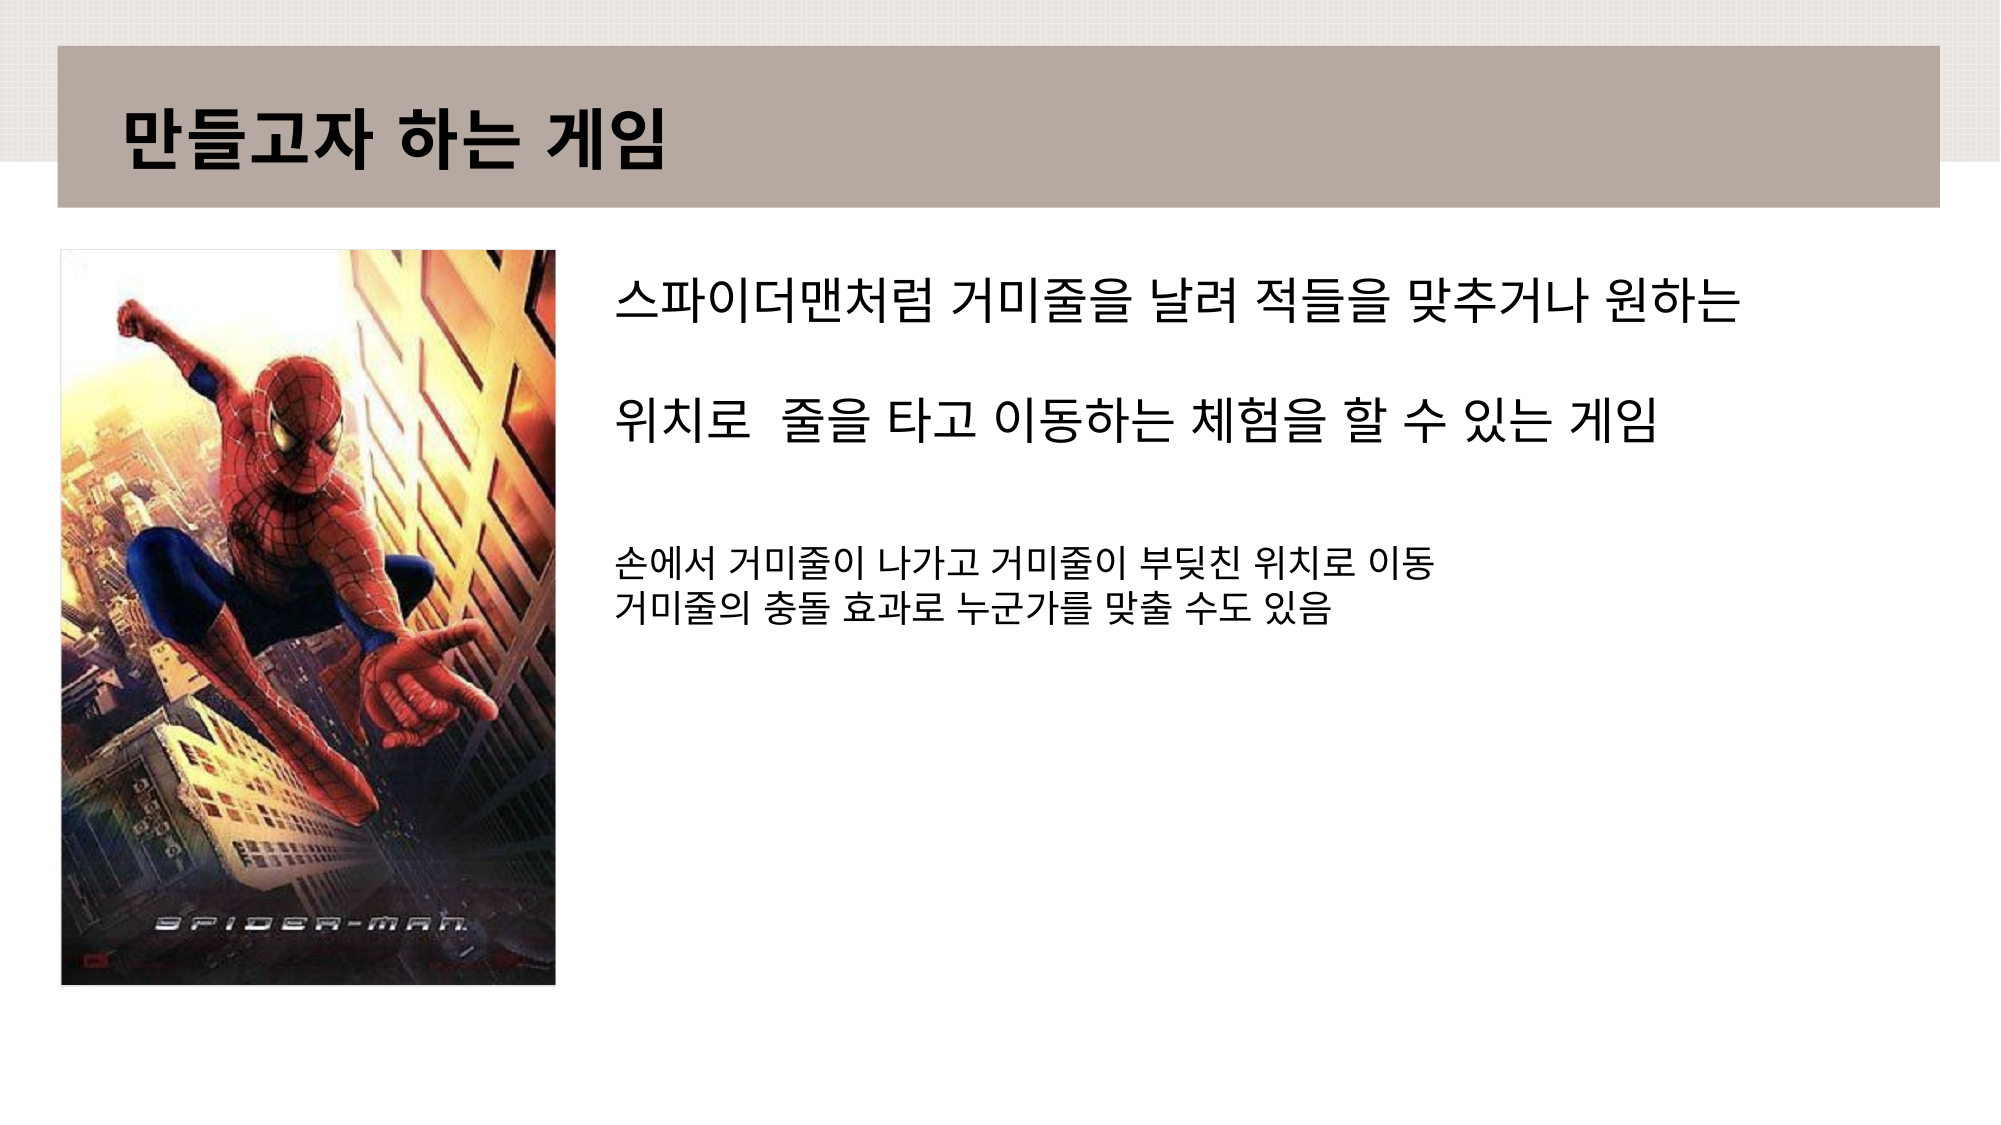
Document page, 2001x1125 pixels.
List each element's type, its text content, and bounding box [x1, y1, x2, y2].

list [55, 243, 556, 988]
title 만들고자 하는 게임 [104, 78, 1894, 192]
text_box 스파이더맨처럼 거미줄을 날려 적들을 맞추거나 원하는 위치로 줄을 타고 이동하는 체험을 할 수 있는 게임 손에서 거미줄이 나가고 거미줄이 부딪친 위치로 이동 거미줄의 충돌 효과로 누군가를 맞출 수도 있음 [600, 262, 1927, 638]
